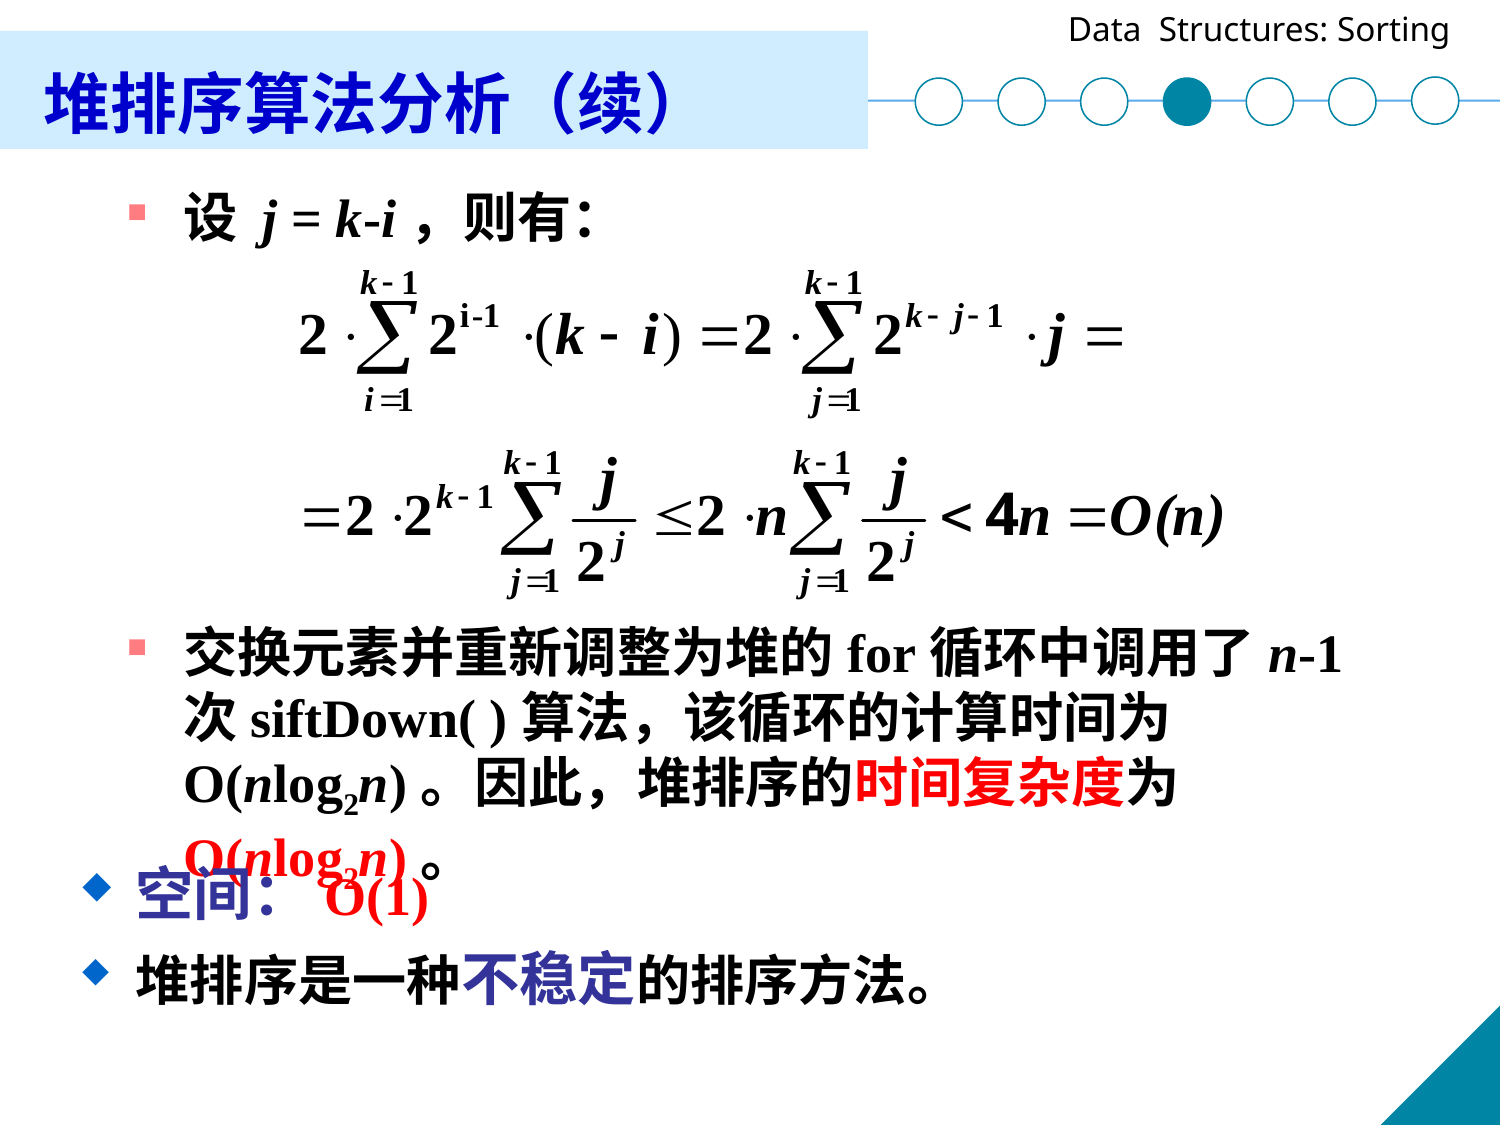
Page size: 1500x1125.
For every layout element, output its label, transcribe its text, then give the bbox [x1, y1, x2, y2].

text_box [928, 78, 963, 126]
text_box [1328, 78, 1376, 126]
text_box 空间：O(1) 堆排序是一种不稳定的排序方法。 [64, 846, 1412, 1055]
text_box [289, 255, 1235, 612]
text_box [1163, 78, 1211, 126]
text_box 堆排序算法分析（续） [29, 42, 928, 149]
text_box [998, 78, 1046, 126]
text_box [1246, 78, 1294, 126]
text_box [1411, 77, 1459, 125]
text_box 设 j = k-i，则有： 交换元素并重新调整为堆的for循环中调用了n-1次siftDown( )算法，该循环的计算时间为O(nlog2n)。因此，堆排序的时间复杂度为O(nlog2n)。 [112, 172, 1388, 823]
text_box [1080, 78, 1128, 126]
